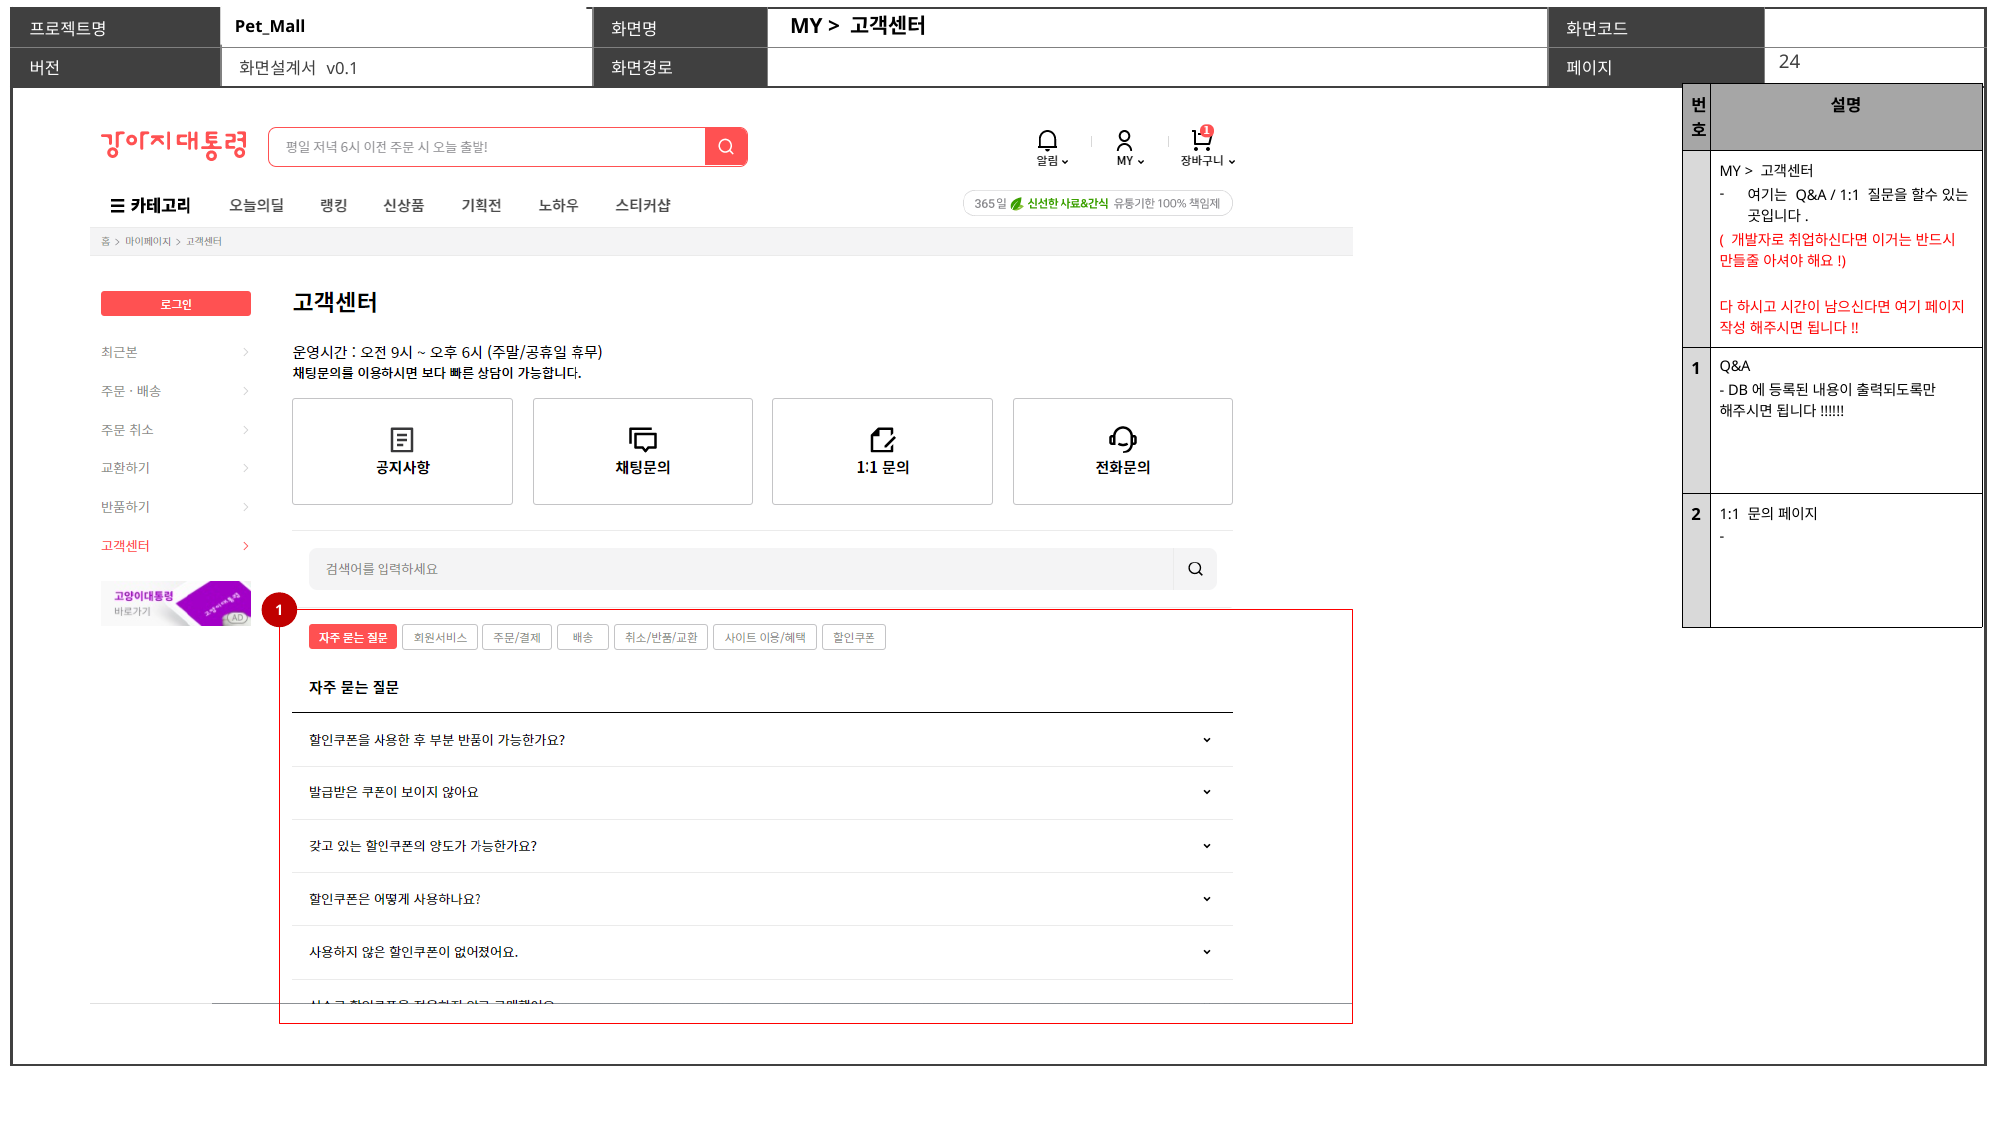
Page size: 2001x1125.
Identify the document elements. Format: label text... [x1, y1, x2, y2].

table_cell Q&A - DB에 등록된 내용이 출력되도록만 해주시면 됩니다!!!!!! [1711, 348, 1982, 493]
table_header 번호 [1683, 84, 1710, 150]
table_cell [1683, 151, 1710, 347]
table_cell 1:1 문의 페이지 - [1711, 494, 1982, 627]
text_box [279, 1012, 1353, 1024]
table_header 설명 [1711, 84, 1982, 150]
text_box MY > 고객센터 [775, 0, 1402, 48]
table_cell MY > 고객센터 여기는 Q&A / 1:1 질문을 할수 있는 곳입니다. ( 개발자로 취업하신다면 이거는 반드시 만들줄 아셔야 해요!) 다 하시고 시간이 남으신다면 여기 페이지 작성 해주시면 됩니다!! [1711, 151, 1982, 347]
picture [90, 121, 1353, 1004]
table_cell 2 [1683, 494, 1710, 627]
table_cell 1 [1683, 348, 1710, 493]
text_box Pet_Mall [220, 7, 587, 45]
